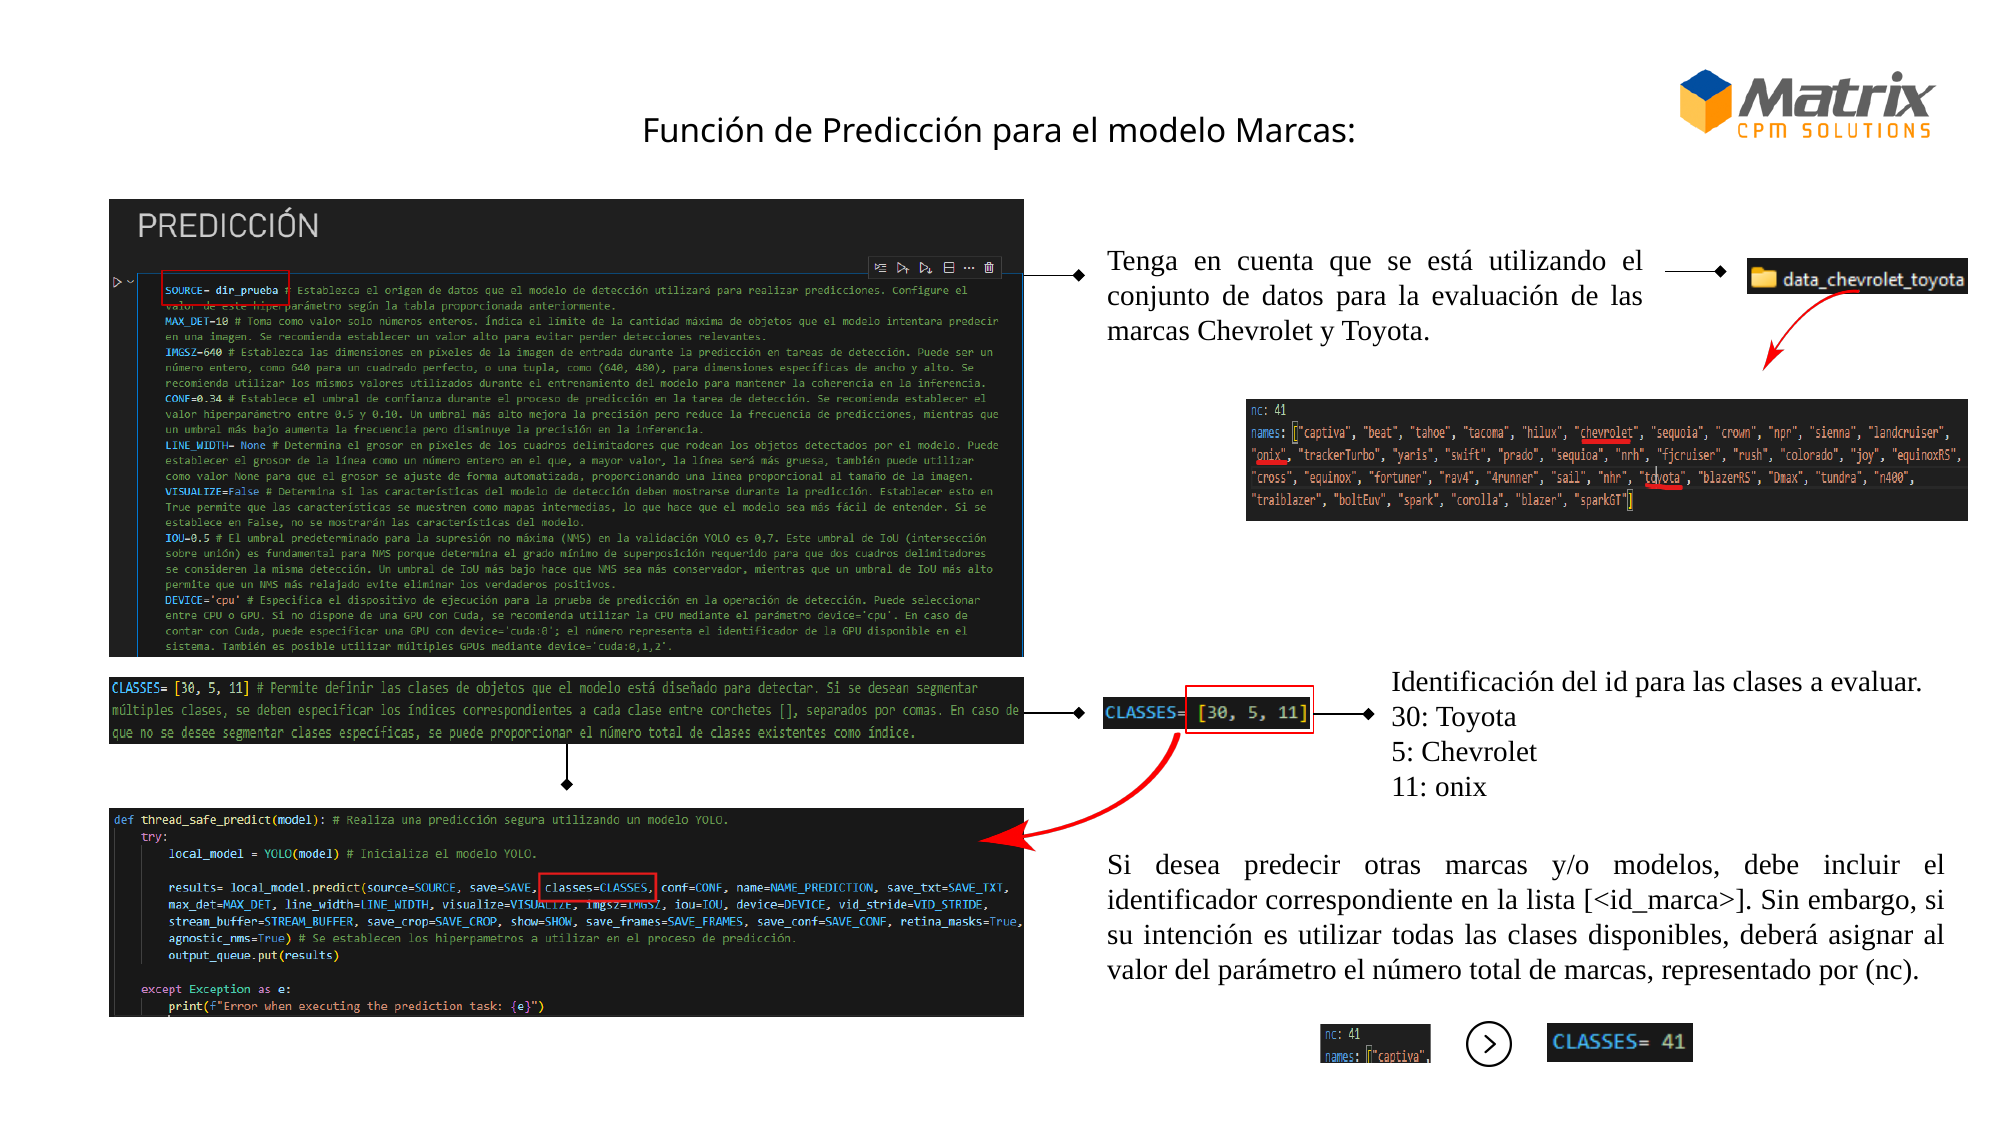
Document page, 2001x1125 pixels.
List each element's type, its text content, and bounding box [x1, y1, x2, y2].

text_box Función de Predicción para el modelo Marcas: [137, 22, 1863, 240]
text_box [1185, 686, 1314, 733]
picture [1245, 399, 1968, 521]
picture [109, 677, 1186, 1017]
text_box Si desea predecir otras marcas y/o modelos, debe incluir el identificador correspondiente en la lista [<id_marca>]. Sin embargo, si su intención es utilizar todas las clases disponibles, deberá asignar al valor del parámetro el número total de marcas, representado por (nc). [1092, 837, 1961, 993]
picture [1677, 59, 1939, 151]
text_box Identificación del id para las clases a evaluar. 30: Toyota 5: Chevrolet 11: onix [1376, 654, 1943, 810]
text_box Tenga en cuenta que se está utilizando el conjunto de datos para la evaluación de las marcas Chevrolet y Toyota. [1092, 234, 1659, 354]
picture [1103, 697, 1310, 729]
picture [1320, 1023, 1431, 1063]
picture [1747, 258, 1968, 393]
picture [1466, 1021, 1512, 1067]
picture [1547, 1023, 1693, 1062]
picture [109, 199, 1024, 657]
